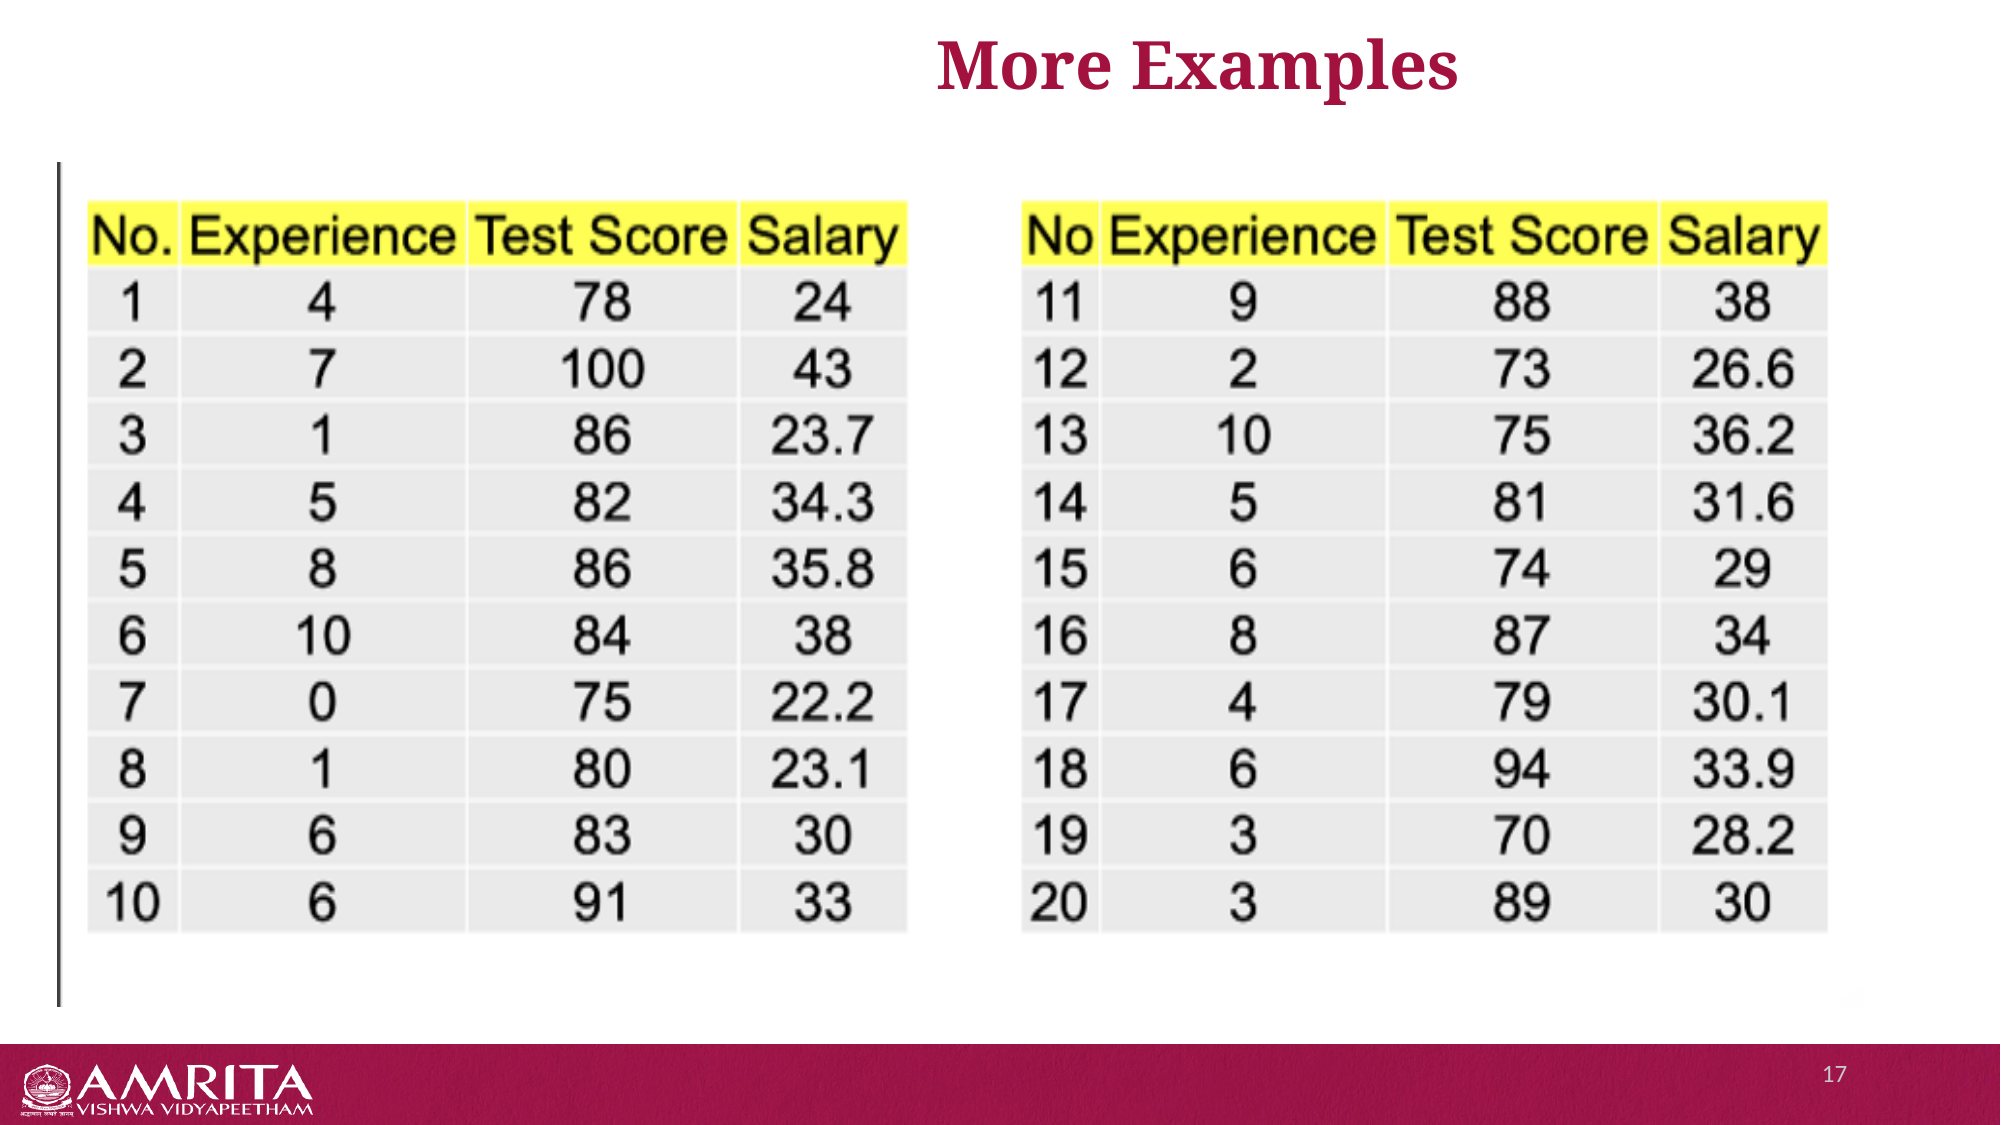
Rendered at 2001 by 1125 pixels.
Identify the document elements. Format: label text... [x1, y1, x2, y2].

title More Examples [936, 22, 1902, 104]
picture [0, 1044, 2000, 1125]
slide_number 17 [1412, 1042, 1863, 1103]
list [57, 162, 1863, 1007]
